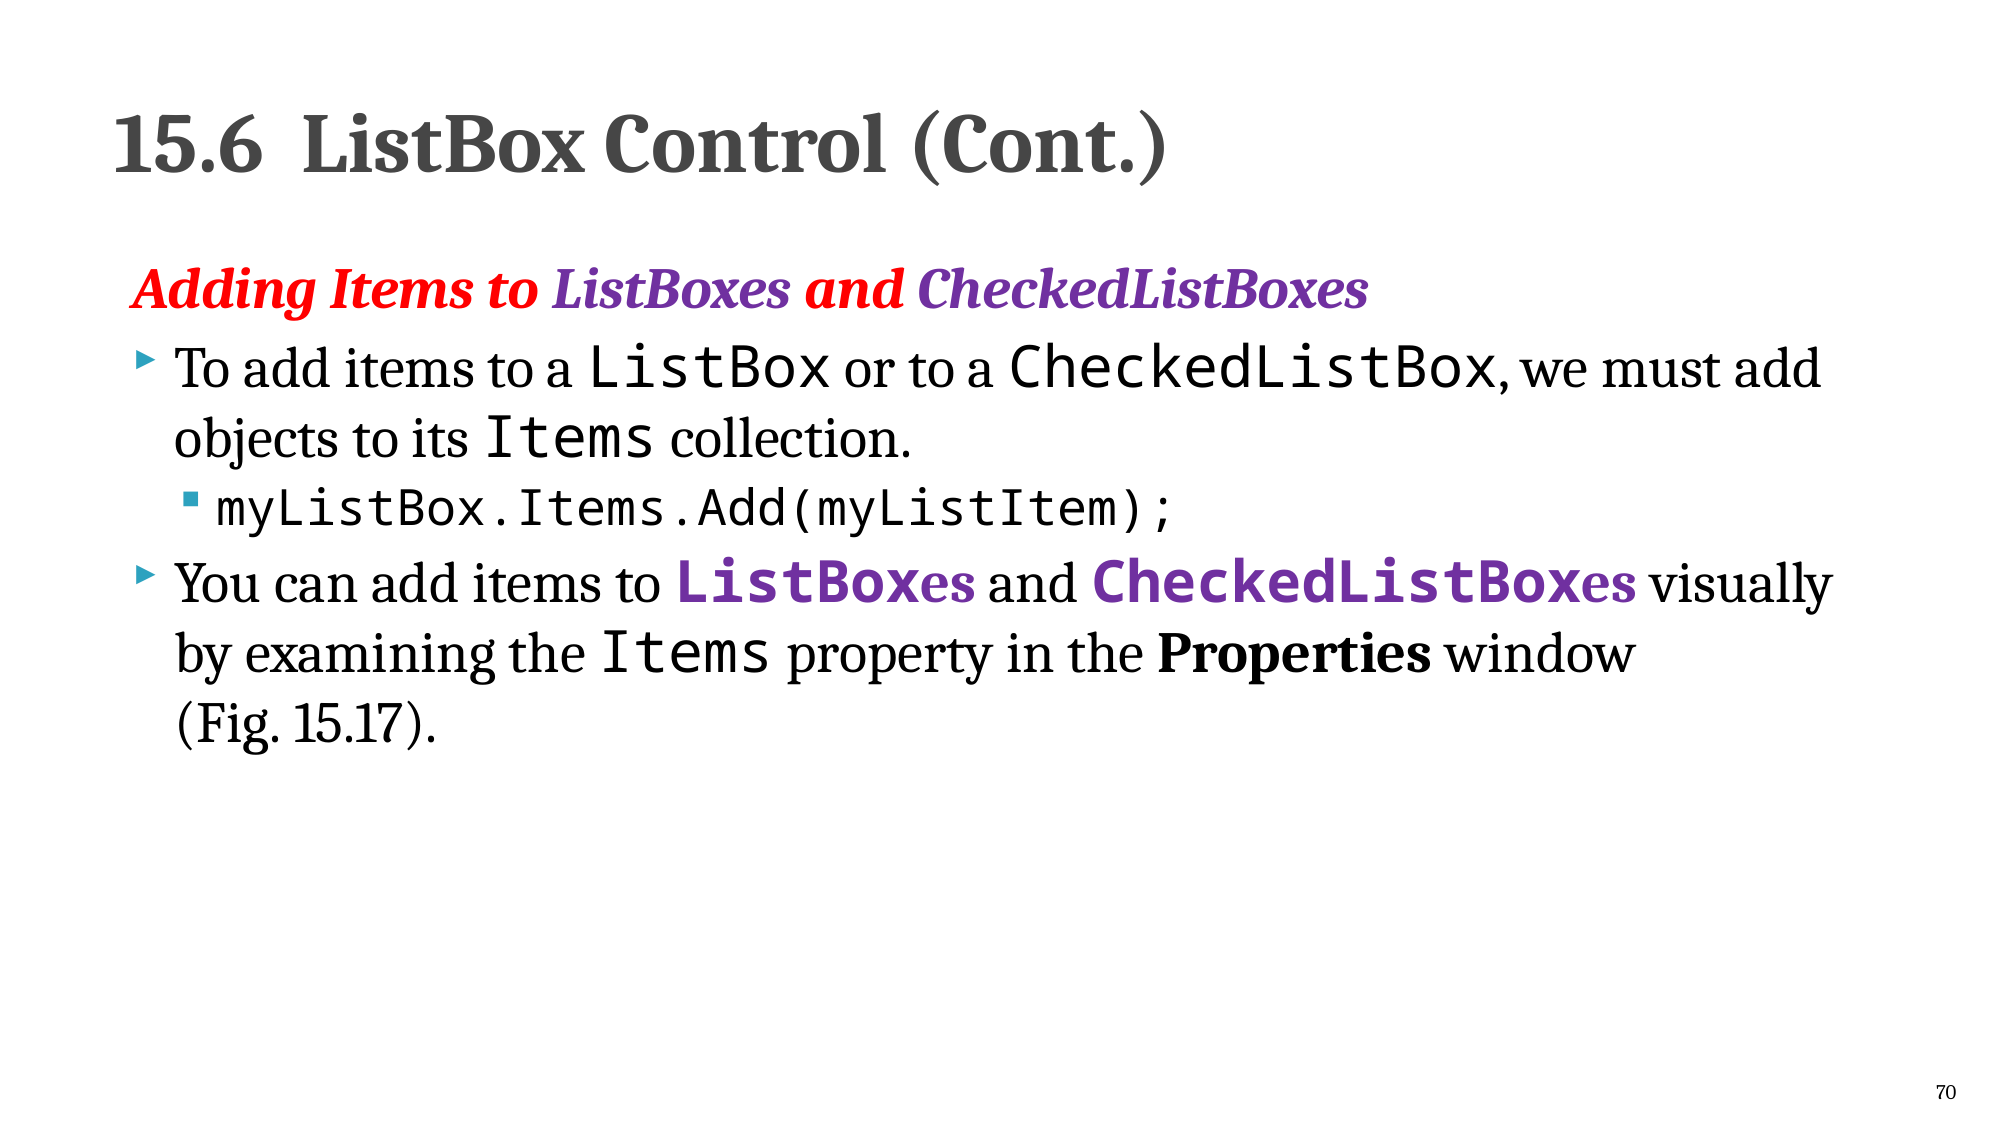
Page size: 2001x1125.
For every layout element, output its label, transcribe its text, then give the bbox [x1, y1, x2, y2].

slide_number 70 [1891, 1051, 1972, 1112]
title 15.6 ListBox Control (Cont.) [99, 45, 1900, 233]
list Adding Items to ListBoxes and CheckedListBoxes To add items to a ListBox or to a CheckedListBox, we must add objects to its Items collection. myListBox.Items.Add(myListItem); You can add items to ListBoxes and CheckedListBoxes visually by examining the Items property in the Properties window (Fig. 15.17). [99, 242, 1900, 986]
